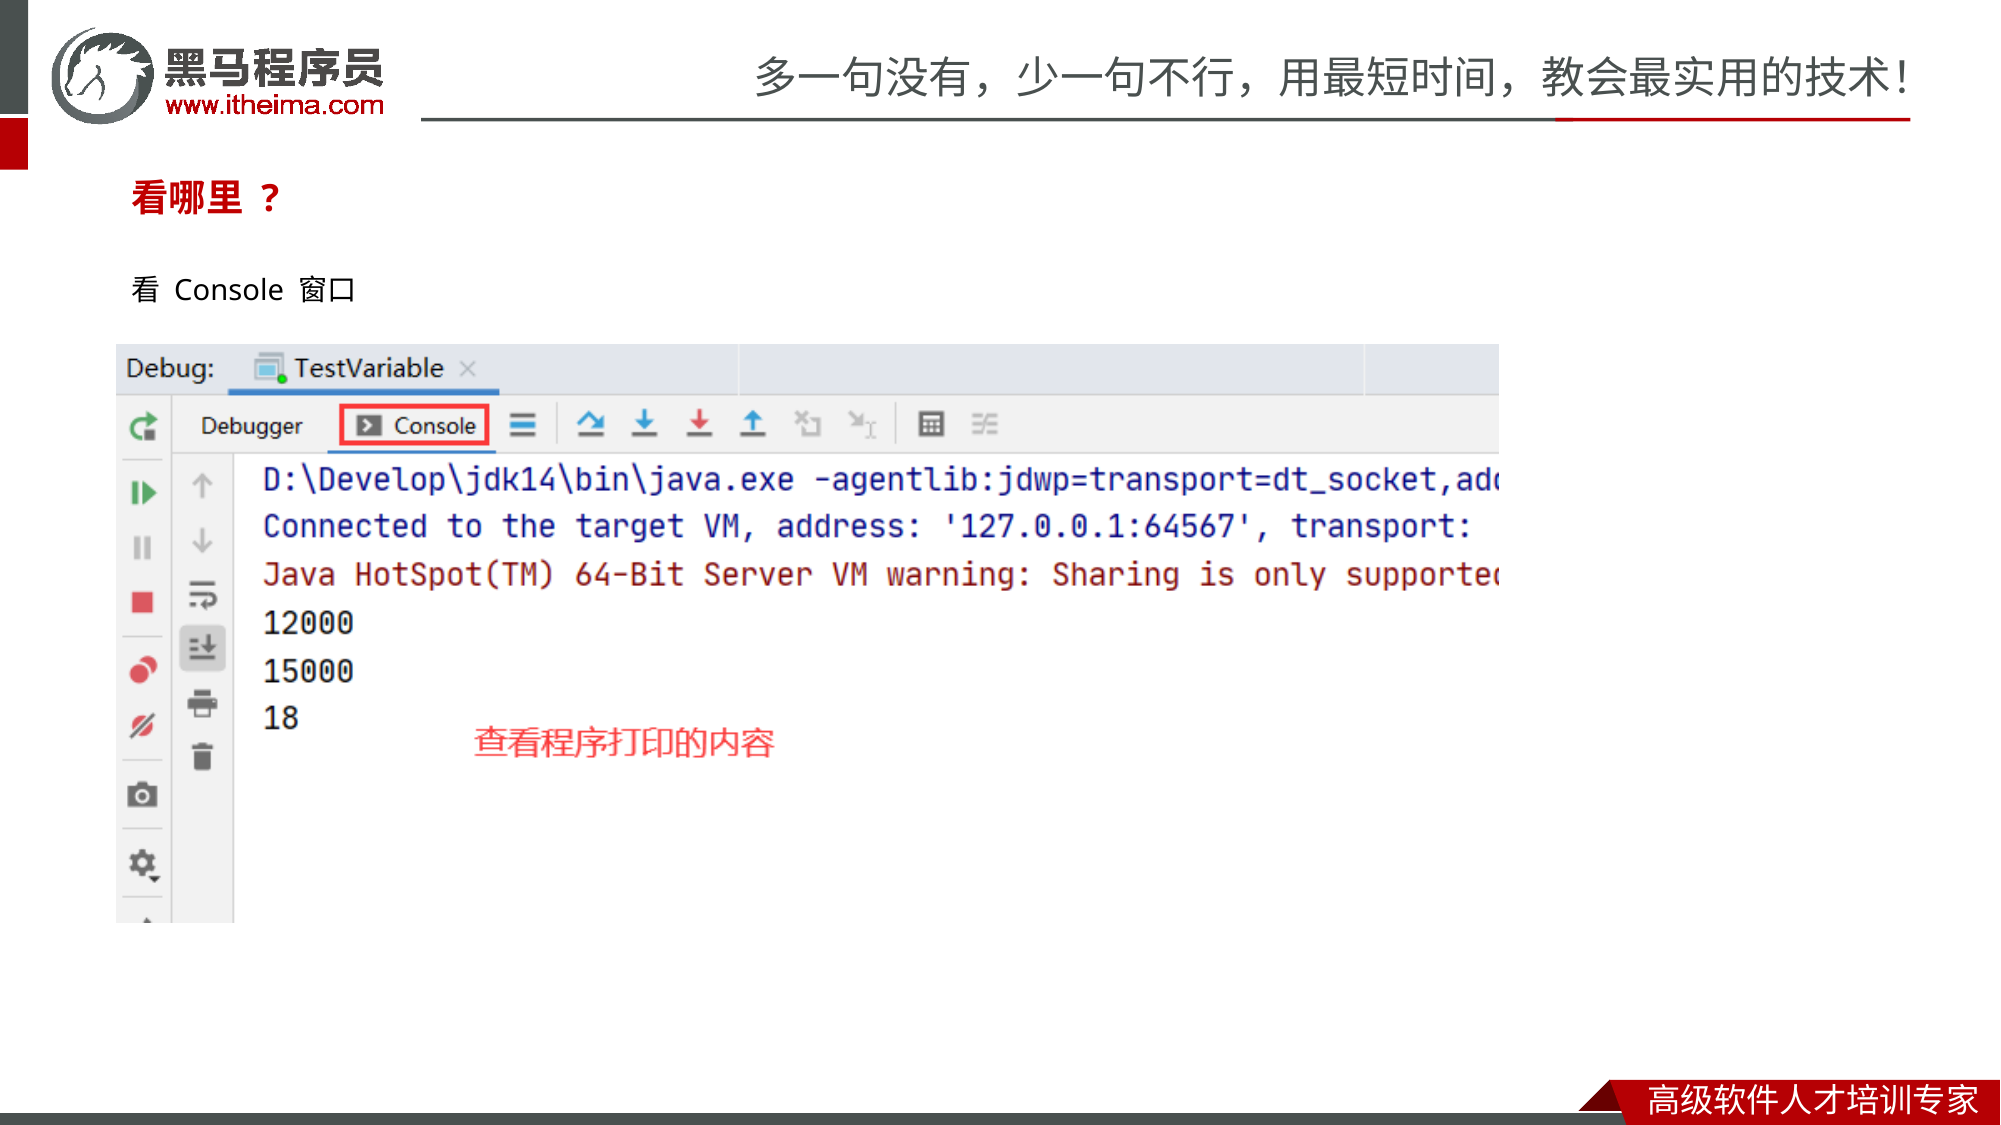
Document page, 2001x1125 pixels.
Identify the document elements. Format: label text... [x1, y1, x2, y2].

text_box 看 Console 窗口 [116, 246, 1862, 314]
list 看哪里 ? [116, 154, 1880, 239]
picture [50, 26, 384, 125]
picture [116, 344, 1499, 924]
title [116, 40, 1556, 125]
